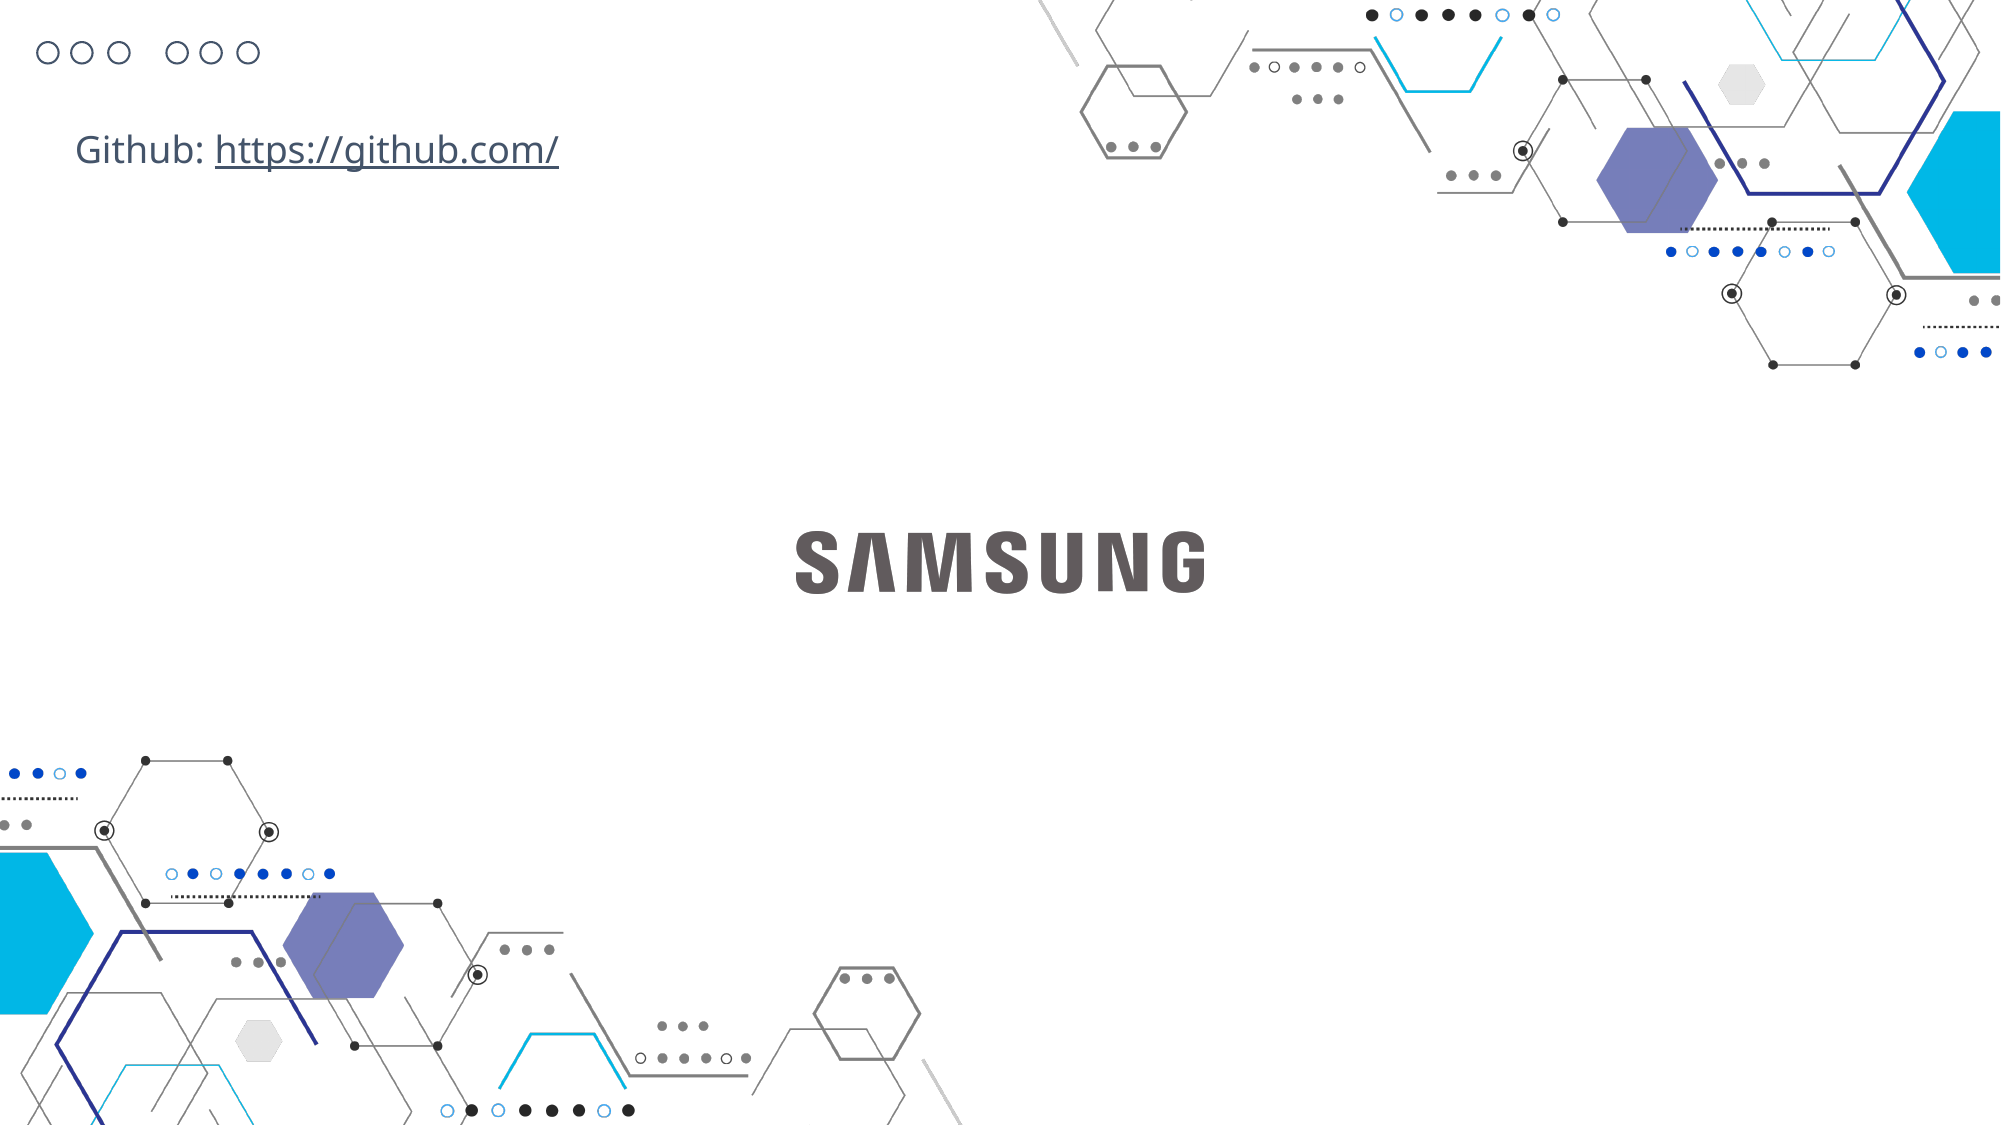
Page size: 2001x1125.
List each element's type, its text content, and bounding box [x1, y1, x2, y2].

picture [0, 718, 1064, 1125]
picture [938, 0, 2001, 407]
picture [796, 531, 1204, 594]
text_box Github: https://github.com/ [60, 118, 1061, 223]
